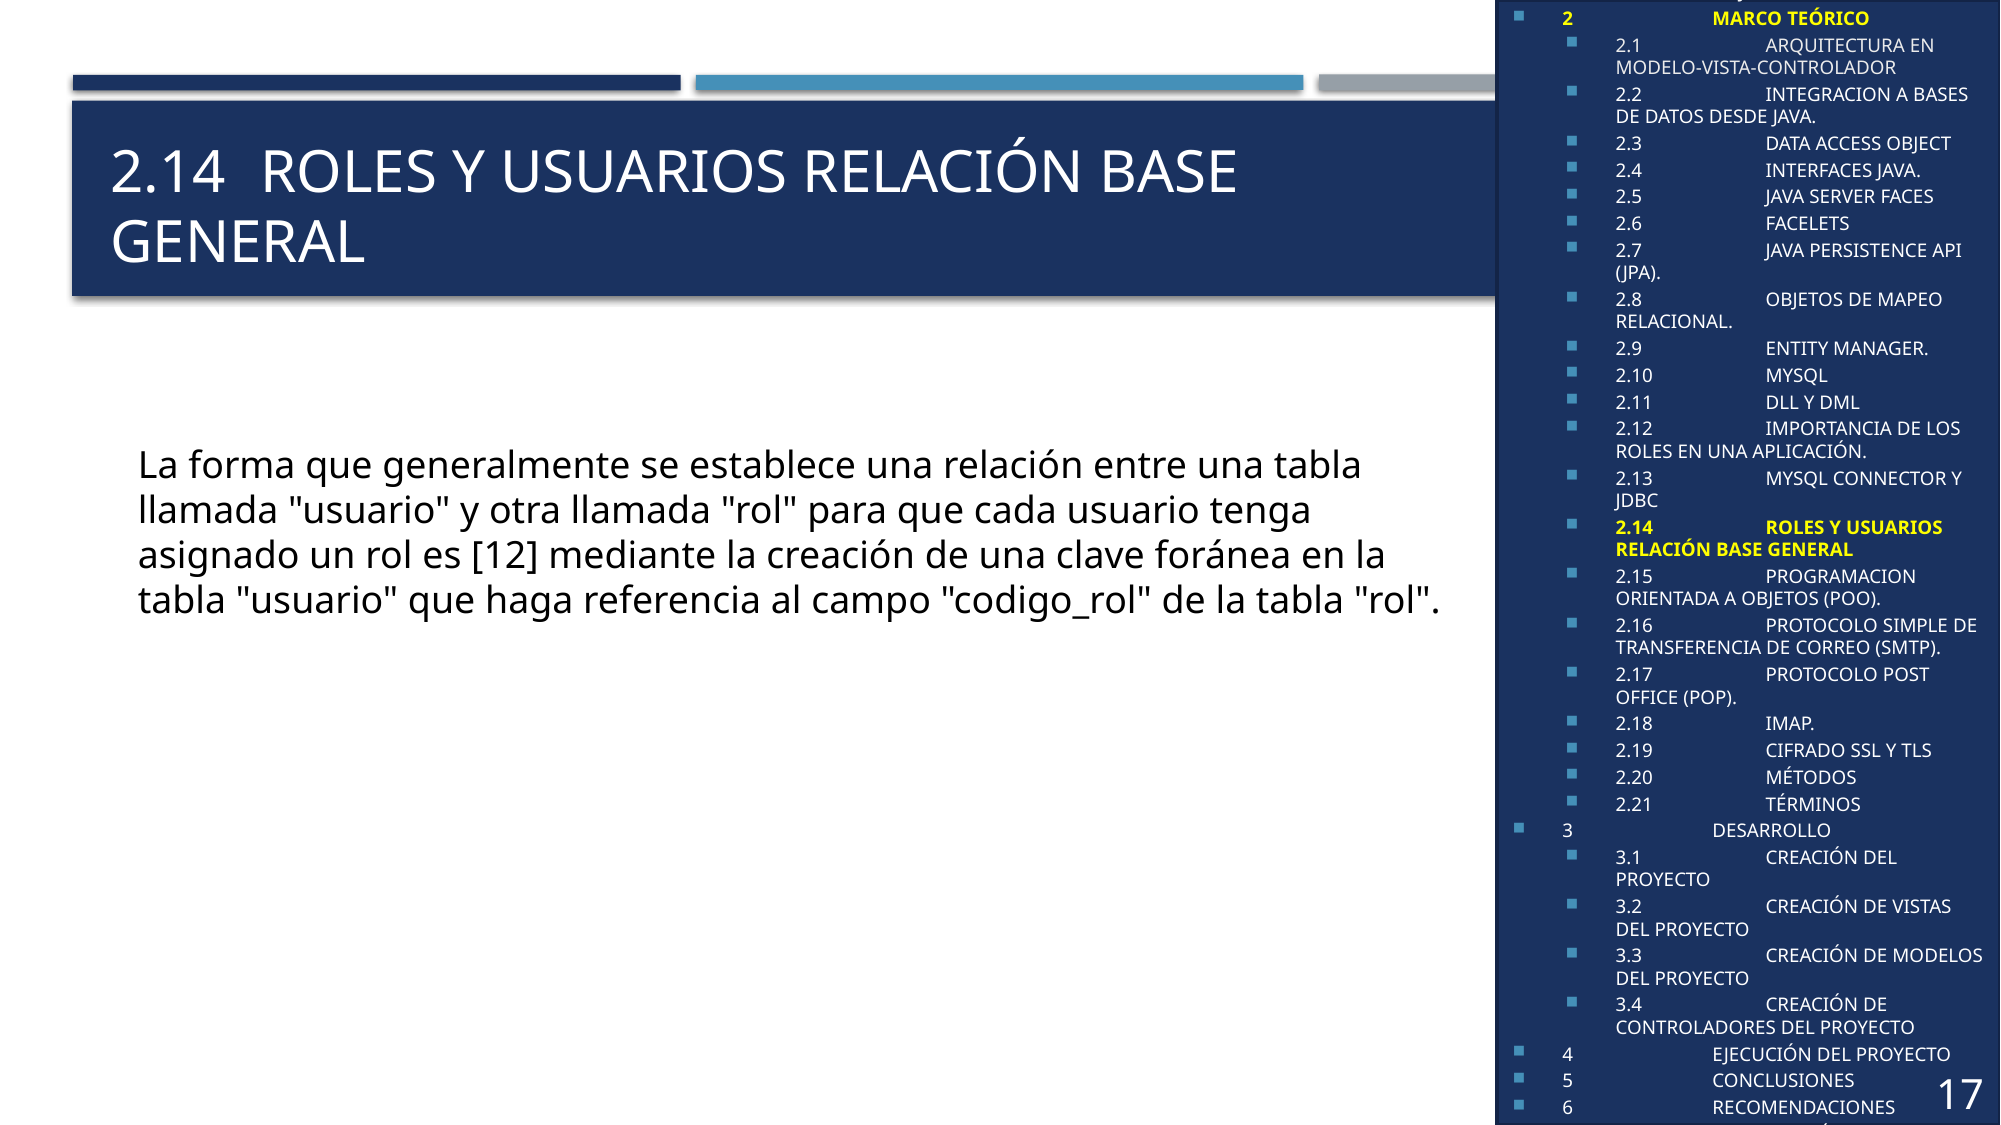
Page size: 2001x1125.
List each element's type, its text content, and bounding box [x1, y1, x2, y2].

title 2.14 ROLES Y USUARIOS RELACIÓN BASE GENERAL [95, 115, 1490, 282]
list La forma que generalmente se establece una relación entre una tabla llamada "usuario" y otra llamada "rol" para que cada usuario tenga asignado un rol es [12] mediante la creación de una clave foránea en la tabla "usuario" que haga referencia al campo "codigo_rol" de la tabla "rol". [69, 333, 1472, 729]
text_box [1496, 0, 2000, 1125]
